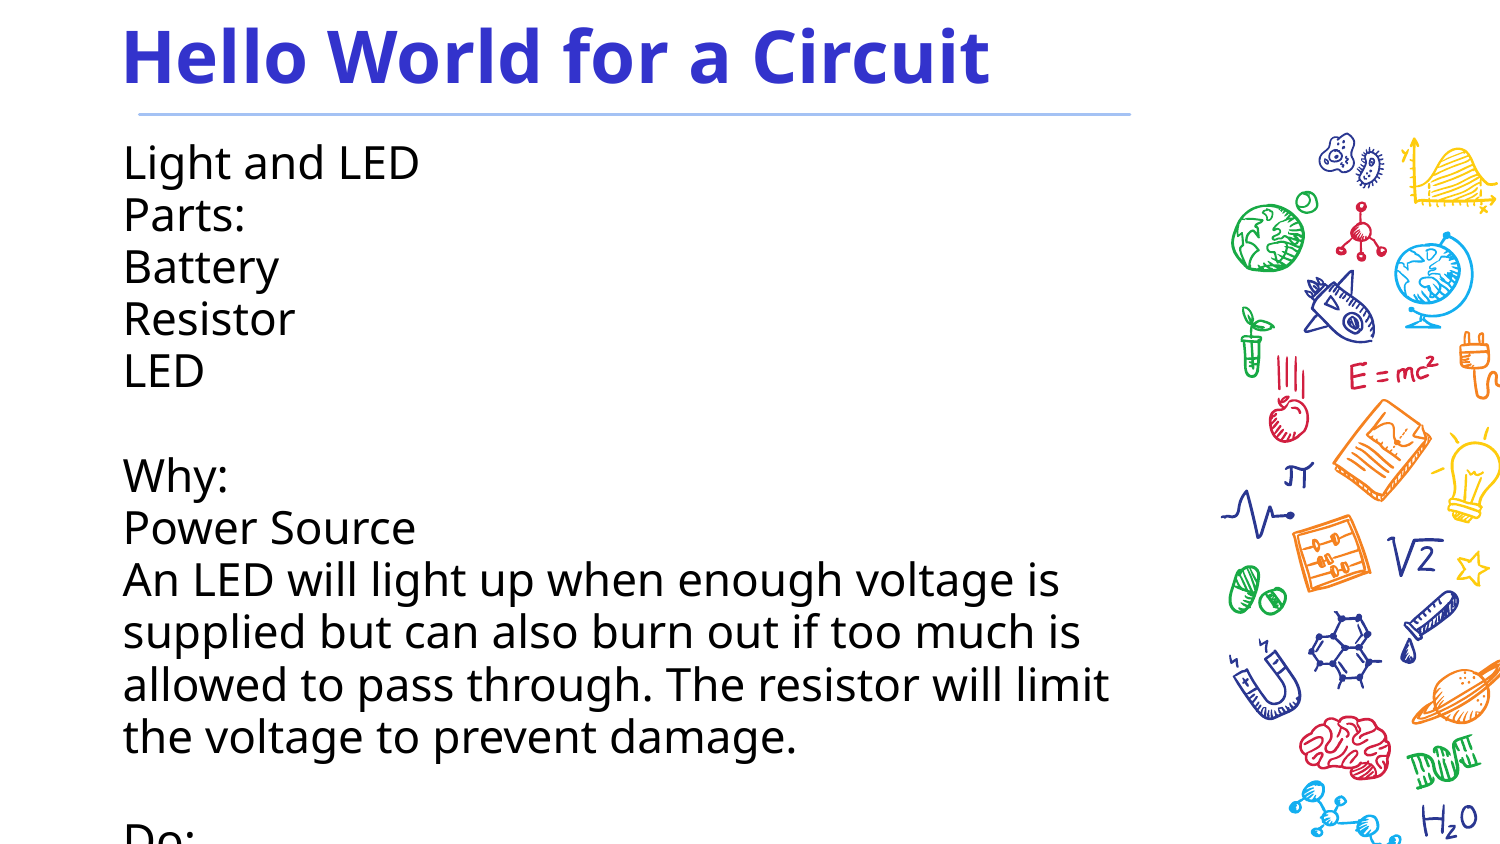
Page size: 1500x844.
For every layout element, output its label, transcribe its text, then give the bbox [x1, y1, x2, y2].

list Light and LED Parts: Battery Resistor LED Why: Power Source An LED will light up when enough voltage is supplied but can also burn out if too much is allowed to pass through. The resistor will limit the voltage to prevent damage. Do: Connect Battery, Resistor, LED [122, 137, 1130, 806]
title Hello World for a Circuit [120, 16, 1422, 158]
